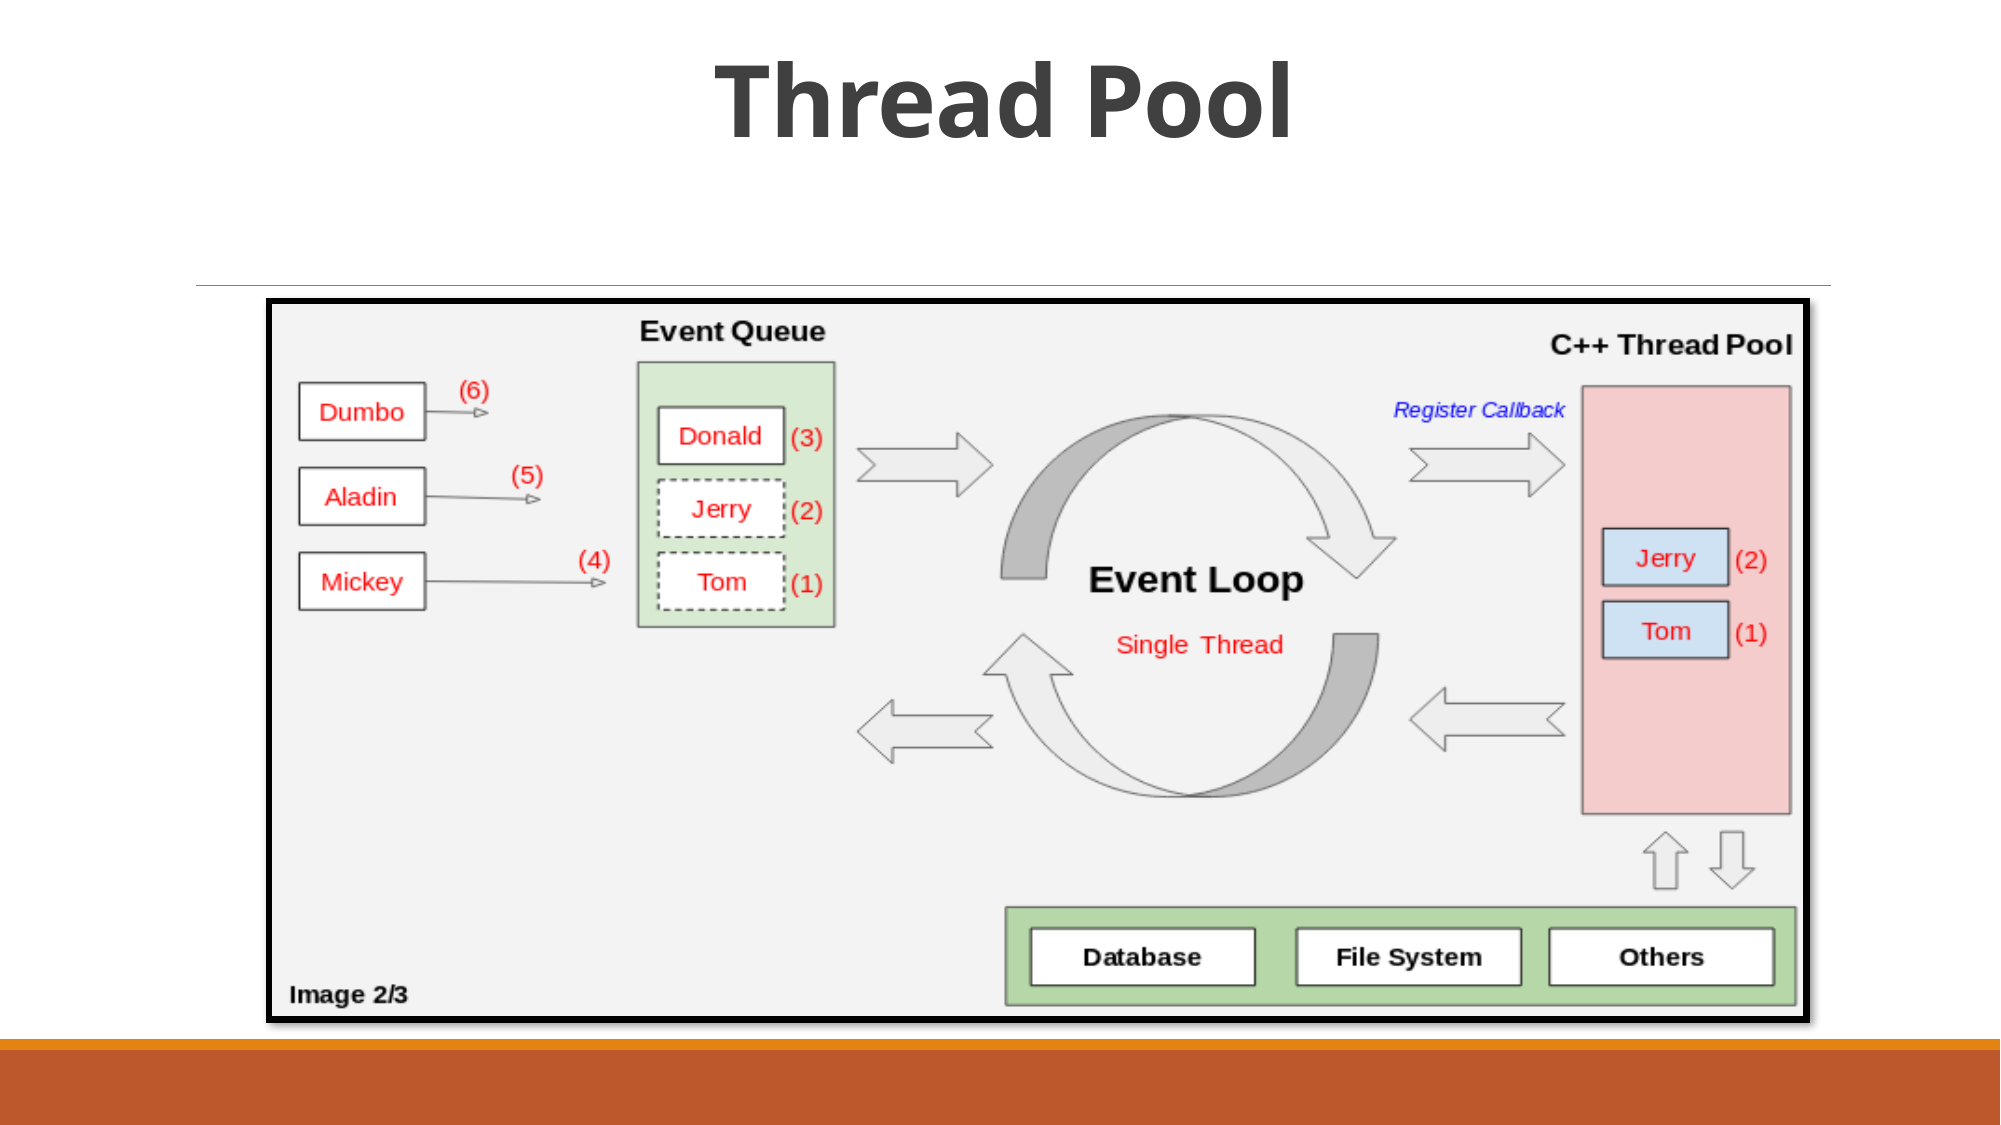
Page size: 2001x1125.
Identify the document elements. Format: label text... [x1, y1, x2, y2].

picture [271, 303, 1804, 1017]
title Thread Pool [180, 47, 1830, 285]
